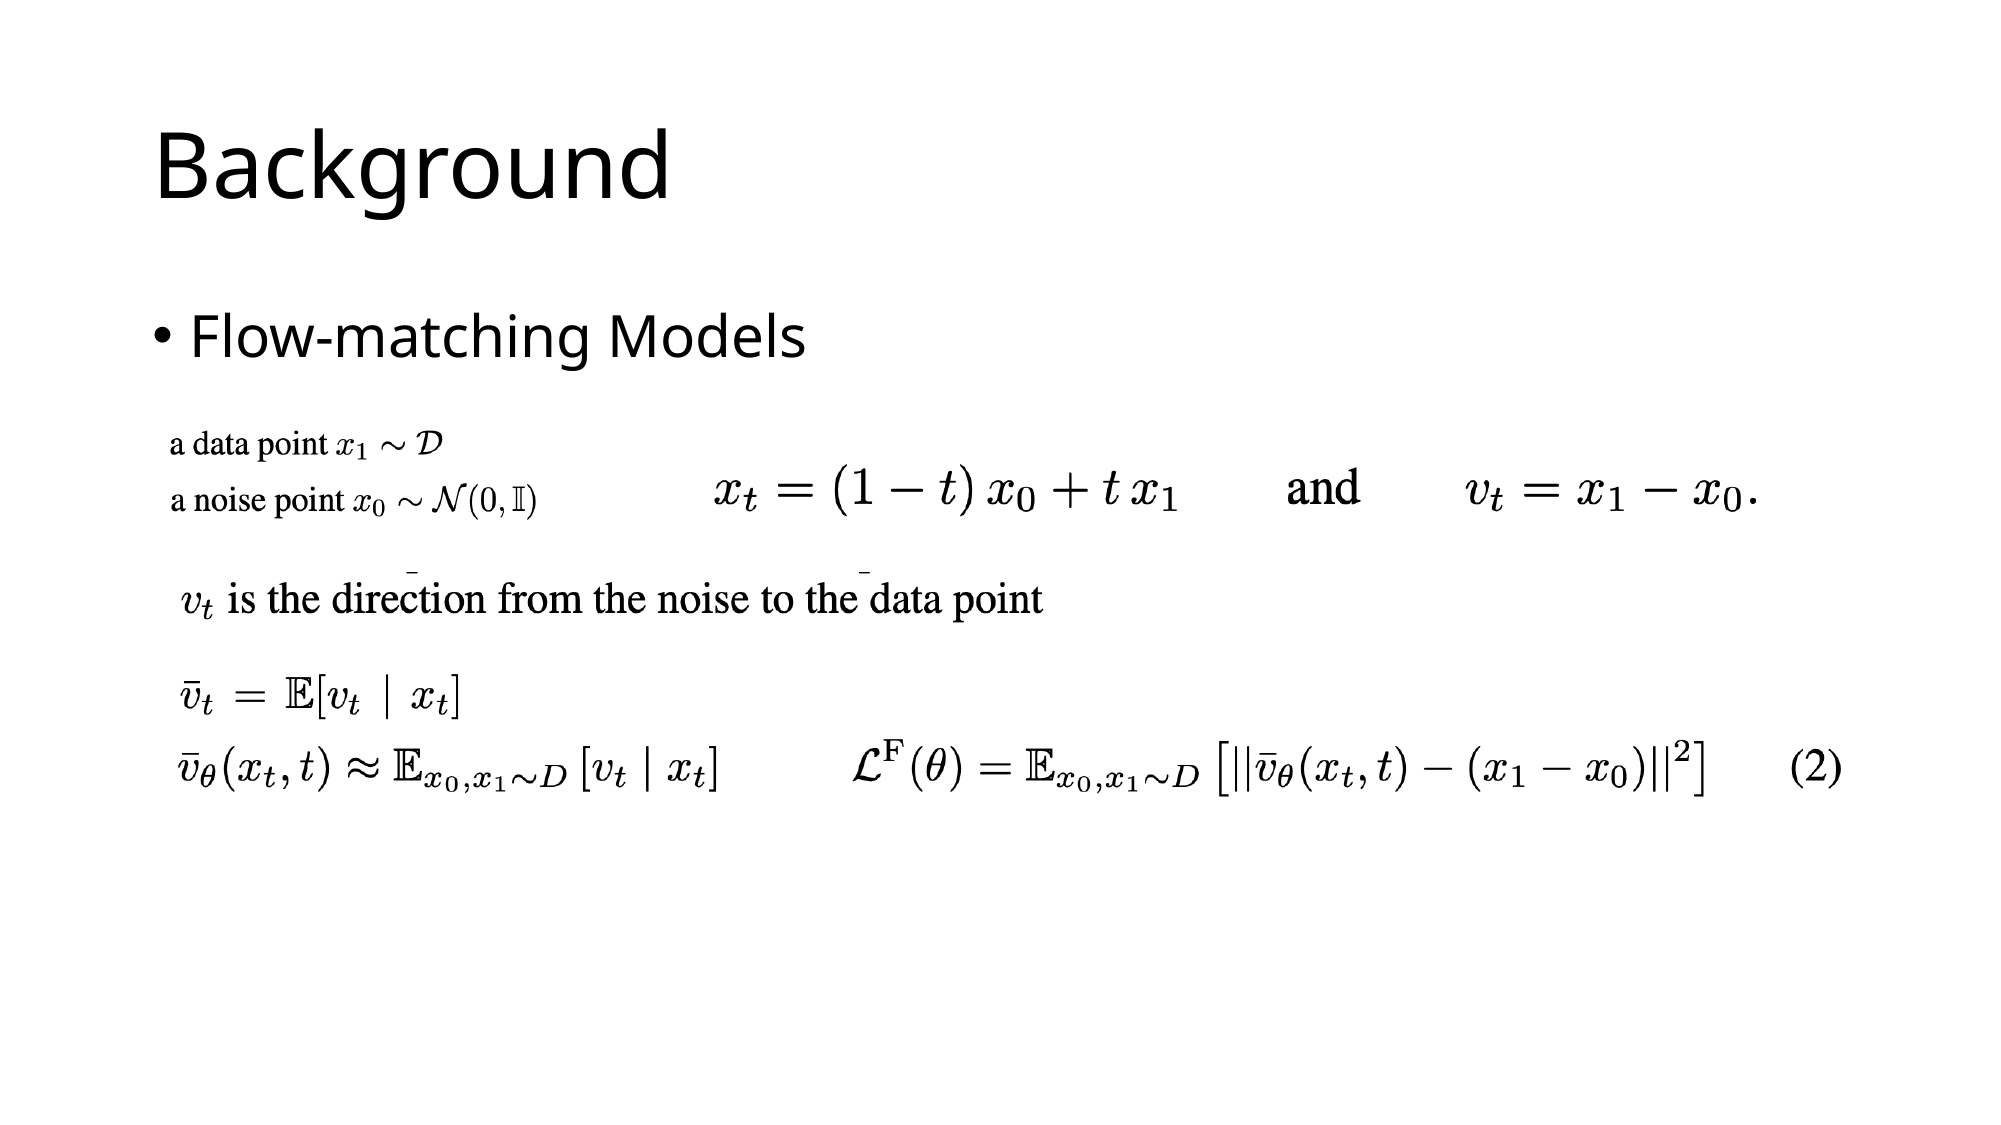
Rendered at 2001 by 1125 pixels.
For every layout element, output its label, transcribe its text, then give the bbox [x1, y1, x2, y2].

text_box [167, 673, 1863, 803]
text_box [167, 425, 1772, 631]
title Background [137, 59, 1863, 278]
list Flow-matching Models [137, 299, 1863, 1014]
